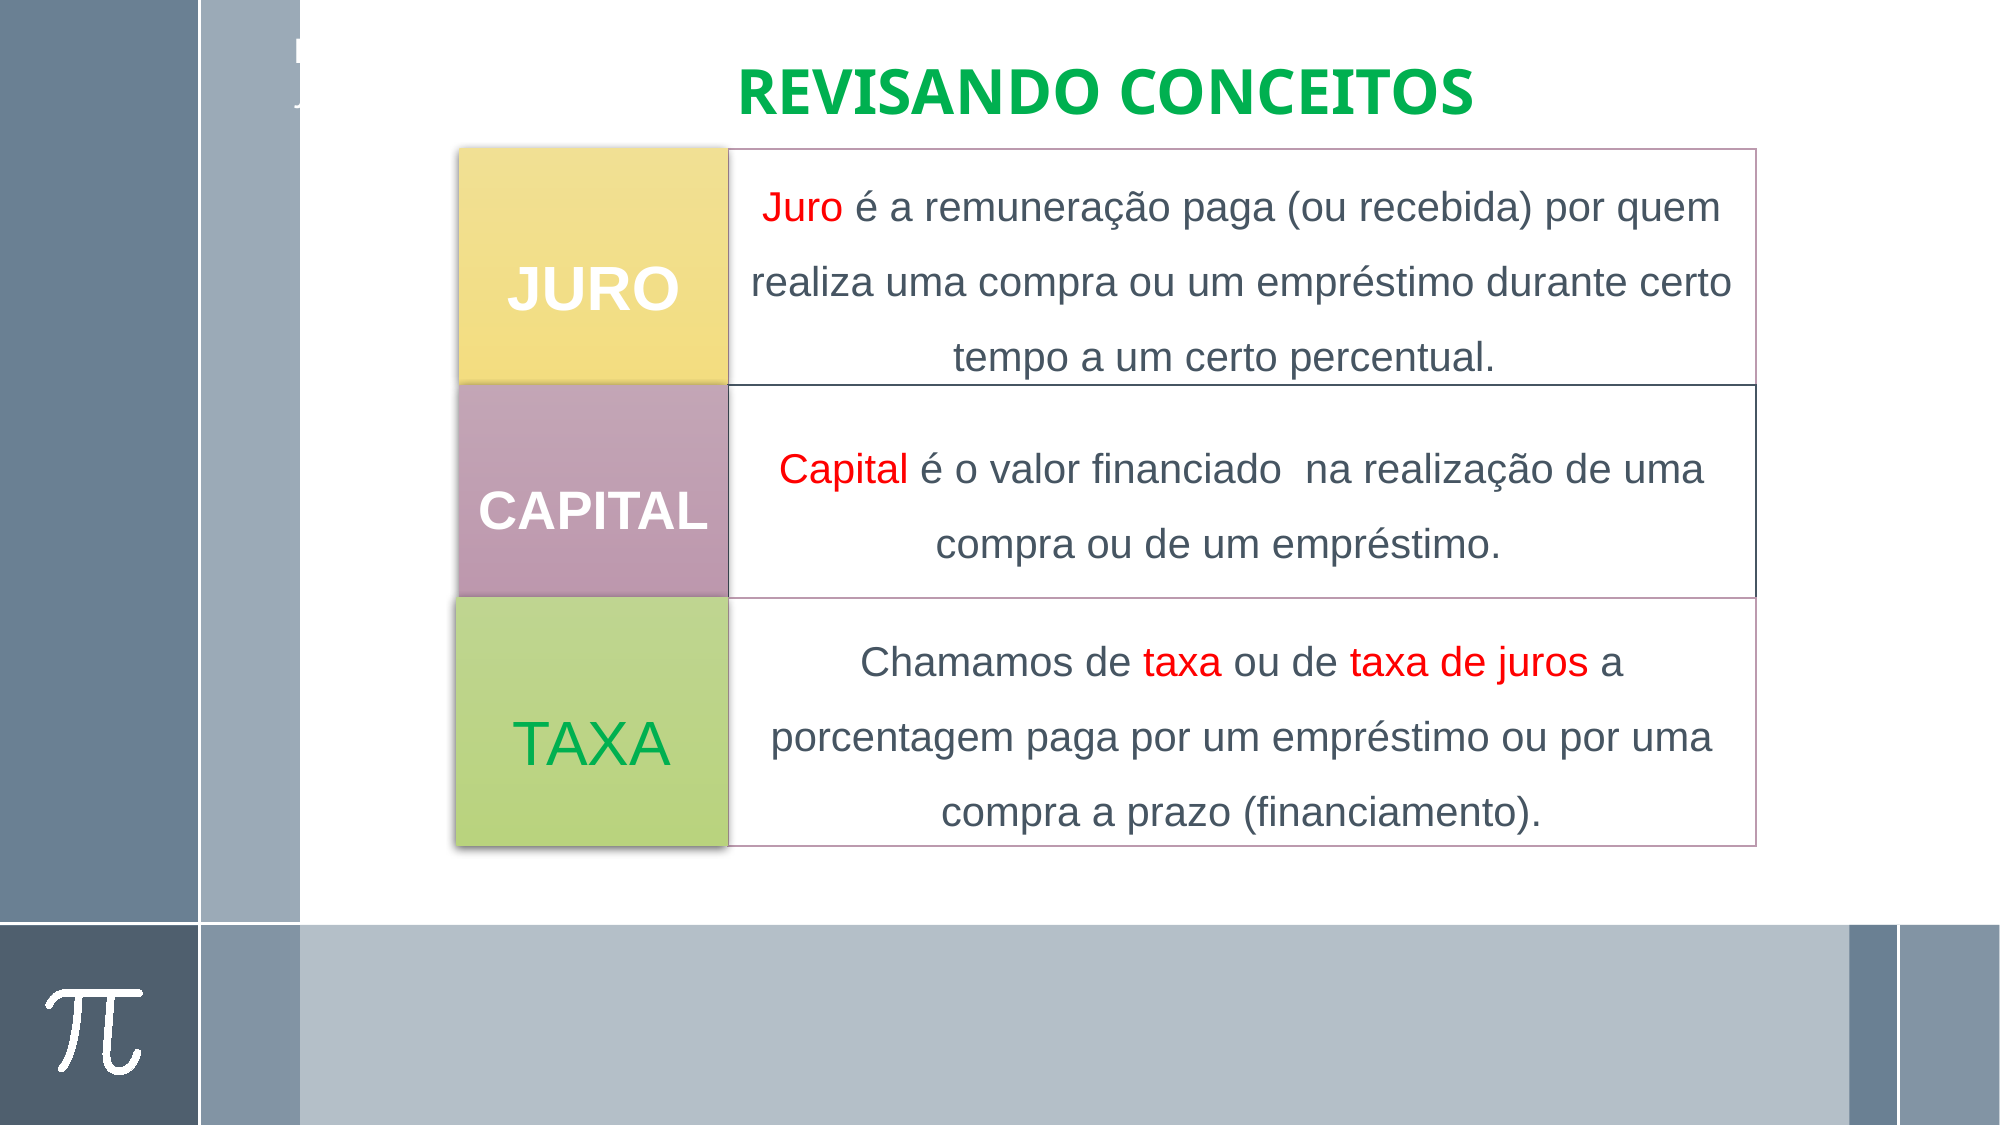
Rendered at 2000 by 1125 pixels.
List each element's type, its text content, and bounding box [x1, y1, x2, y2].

text_box JURO [459, 148, 728, 380]
text_box REVISANDO CONCEITOS [721, 44, 1491, 135]
text_box Capital é o valor financiado na realização de uma compra ou de um empréstimo. [733, 384, 1757, 597]
text_box TAXA [456, 597, 729, 846]
text_box Juro é a remuneração paga (ou recebida) por quem realiza uma compra ou um empréstimo durante certo tempo a um certo percentual. [733, 148, 1757, 384]
text_box Chamamos de taxa ou de taxa de juros a porcentagem paga por um empréstimo ou por uma compra a prazo (financiamento). [733, 597, 1757, 847]
text_box MATEMÁTICA, 8º ano Ensino Fundamental Juros Compostos [279, 18, 1106, 124]
text_box CAPITAL [459, 385, 728, 593]
